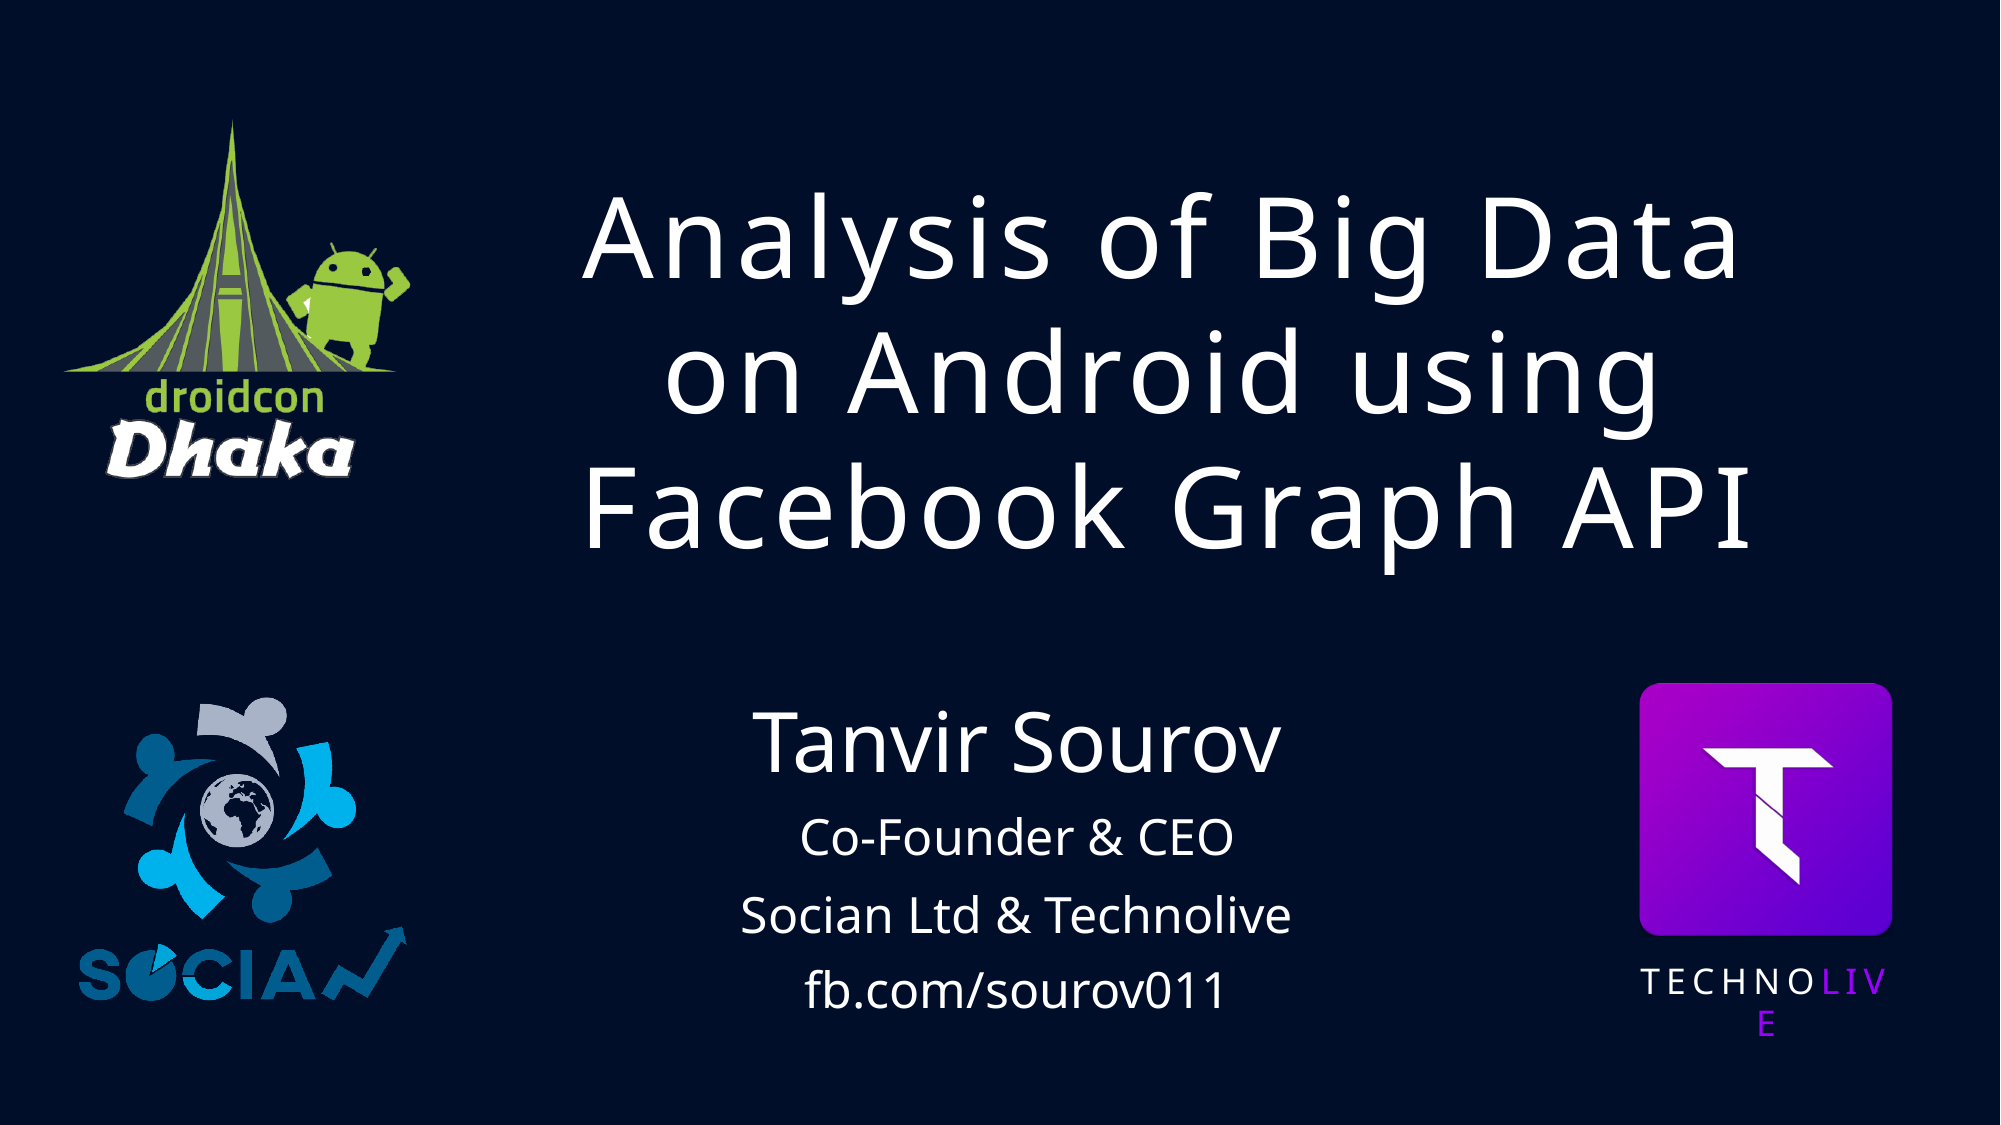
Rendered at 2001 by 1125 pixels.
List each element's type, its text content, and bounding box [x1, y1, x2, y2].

picture [71, 682, 410, 1020]
picture [1638, 682, 1894, 937]
text_box Co-Founder & CEO [784, 798, 1251, 874]
text_box TECHNOLIVE [1617, 951, 1915, 1052]
text_box Analysis of Big Data on Android using Facebook Graph API [483, 158, 1851, 579]
picture [30, 93, 450, 513]
text_box Tanvir Sourov [737, 682, 1297, 797]
text_box fb.com/sourov011 [789, 951, 1246, 1026]
text_box Socian Ltd & Technolive [726, 876, 1309, 952]
